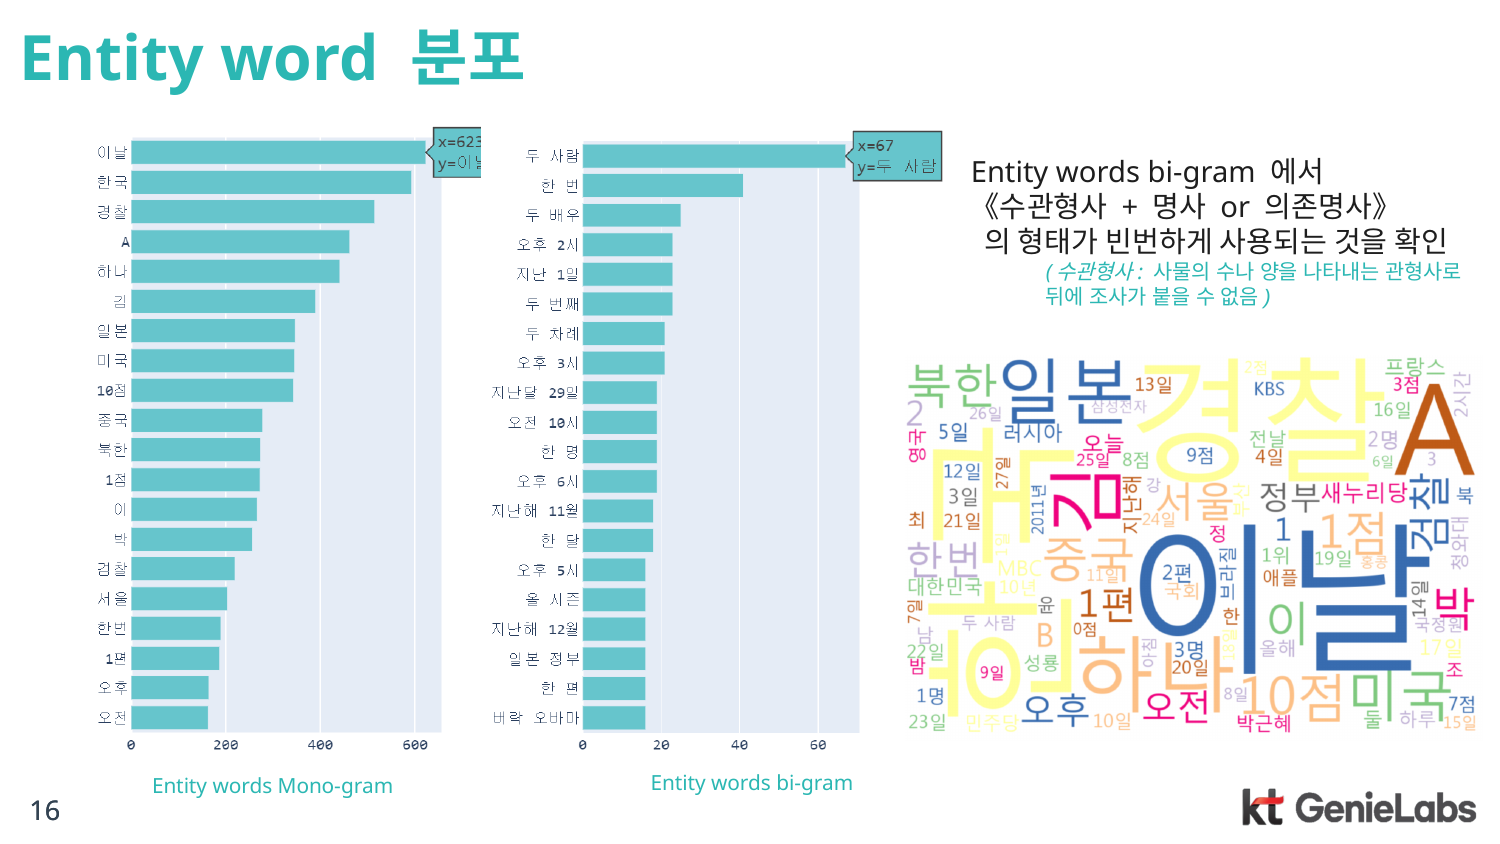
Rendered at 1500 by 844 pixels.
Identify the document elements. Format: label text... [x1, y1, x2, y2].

picture [89, 112, 1483, 761]
slide_number 16 [0, 779, 90, 844]
picture [1236, 779, 1485, 832]
text_box Entity words Mono-gram [101, 769, 444, 811]
title Entity word 분포 [19, 18, 777, 160]
text_box Entity words bi-gram [553, 765, 951, 808]
list Entity words bi-gram 에서 《수관형사 + 명사 or 의존명사》 의 형태가 빈번하게 사용되는 것을 확인 (수관형사: 사물의 수나 양을 나타내는 관형사로 뒤에 조사가 붙을 수 없음) [970, 153, 1490, 629]
